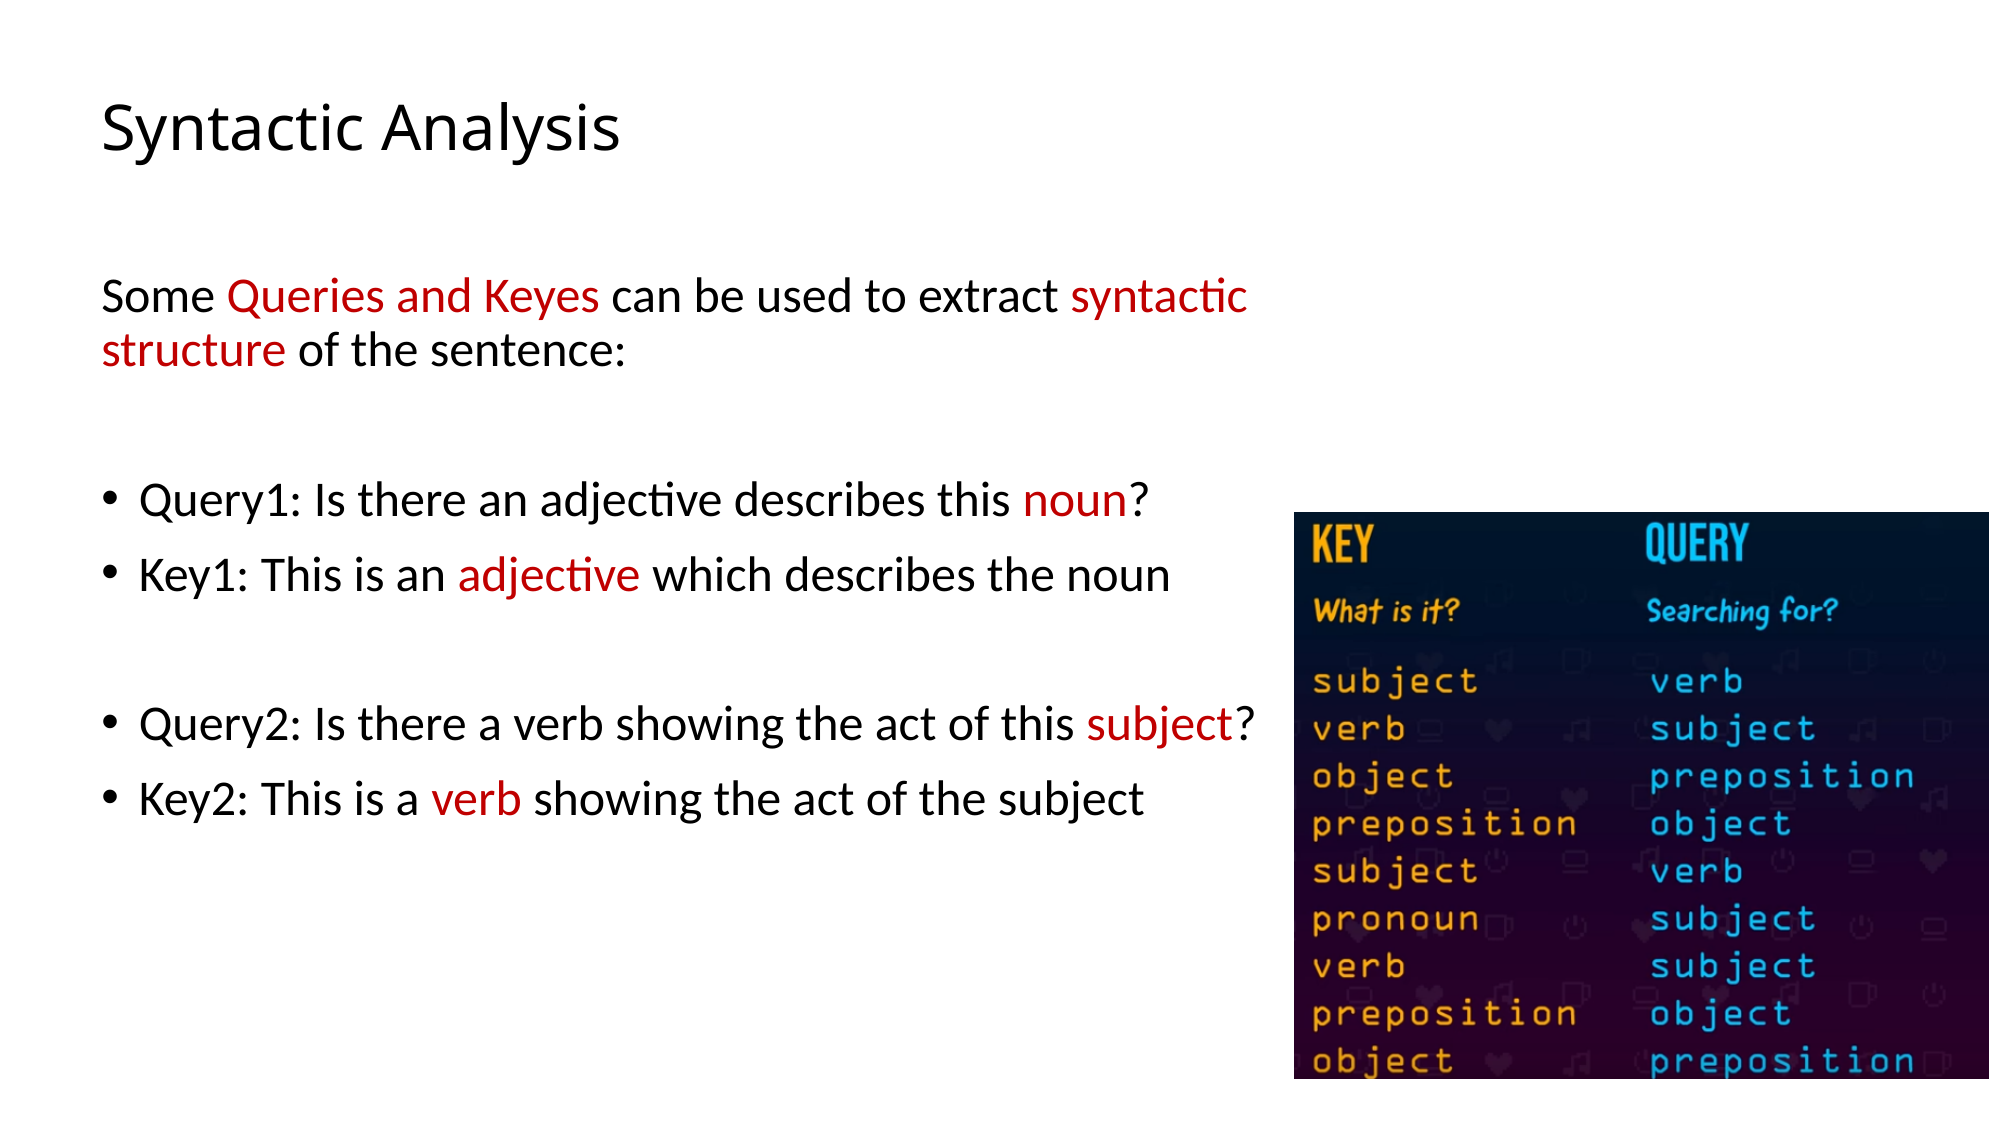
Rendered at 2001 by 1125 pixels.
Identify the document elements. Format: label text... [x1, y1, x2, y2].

list Some Queries and Keyes can be used to extract syntactic structure of the sentence: Query1: Is there an adjective describes this noun? Key1: This is an adjective which describes the noun Query2: Is there a verb showing the act of this subject? Key2: This is a verb showing the act of the subject [86, 261, 1369, 888]
picture [1294, 512, 1989, 1080]
title Syntactic Analysis [86, 87, 1606, 172]
